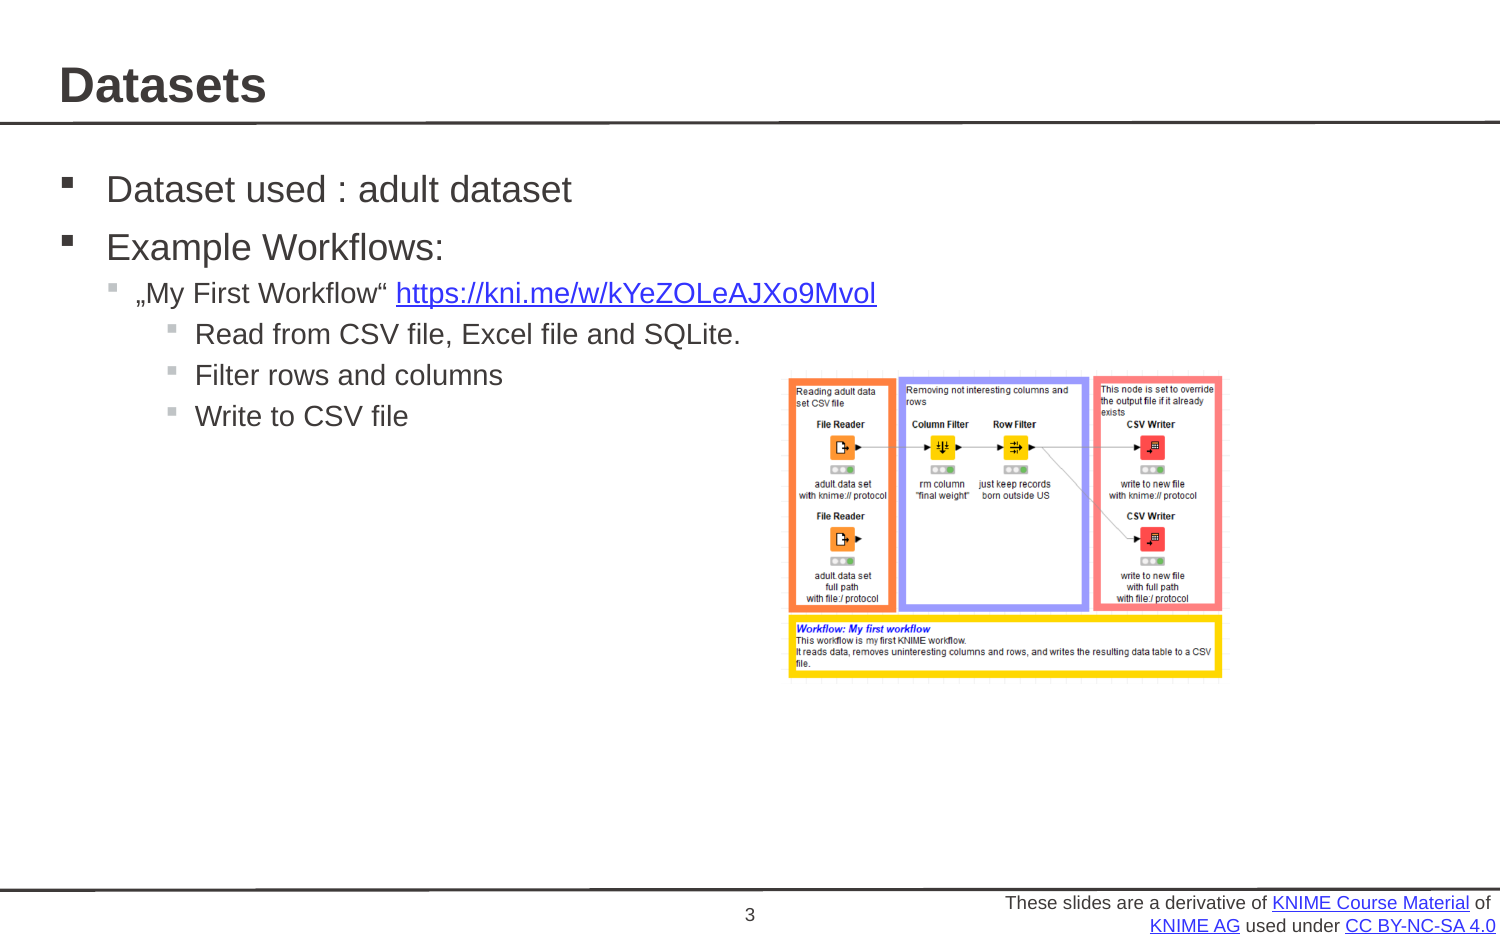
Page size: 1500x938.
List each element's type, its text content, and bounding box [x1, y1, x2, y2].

title Datasets [59, 0, 1442, 160]
list Dataset used : adult dataset Example Workflows: „My First Workflow“ https://kni.me/w/kYeZOLeAJXo9Mvol Read from CSV file, Excel file and SQLite. Filter rows and columns Write to CSV file [59, 165, 1442, 834]
picture [781, 370, 1230, 684]
slide_number 3 [702, 890, 798, 938]
